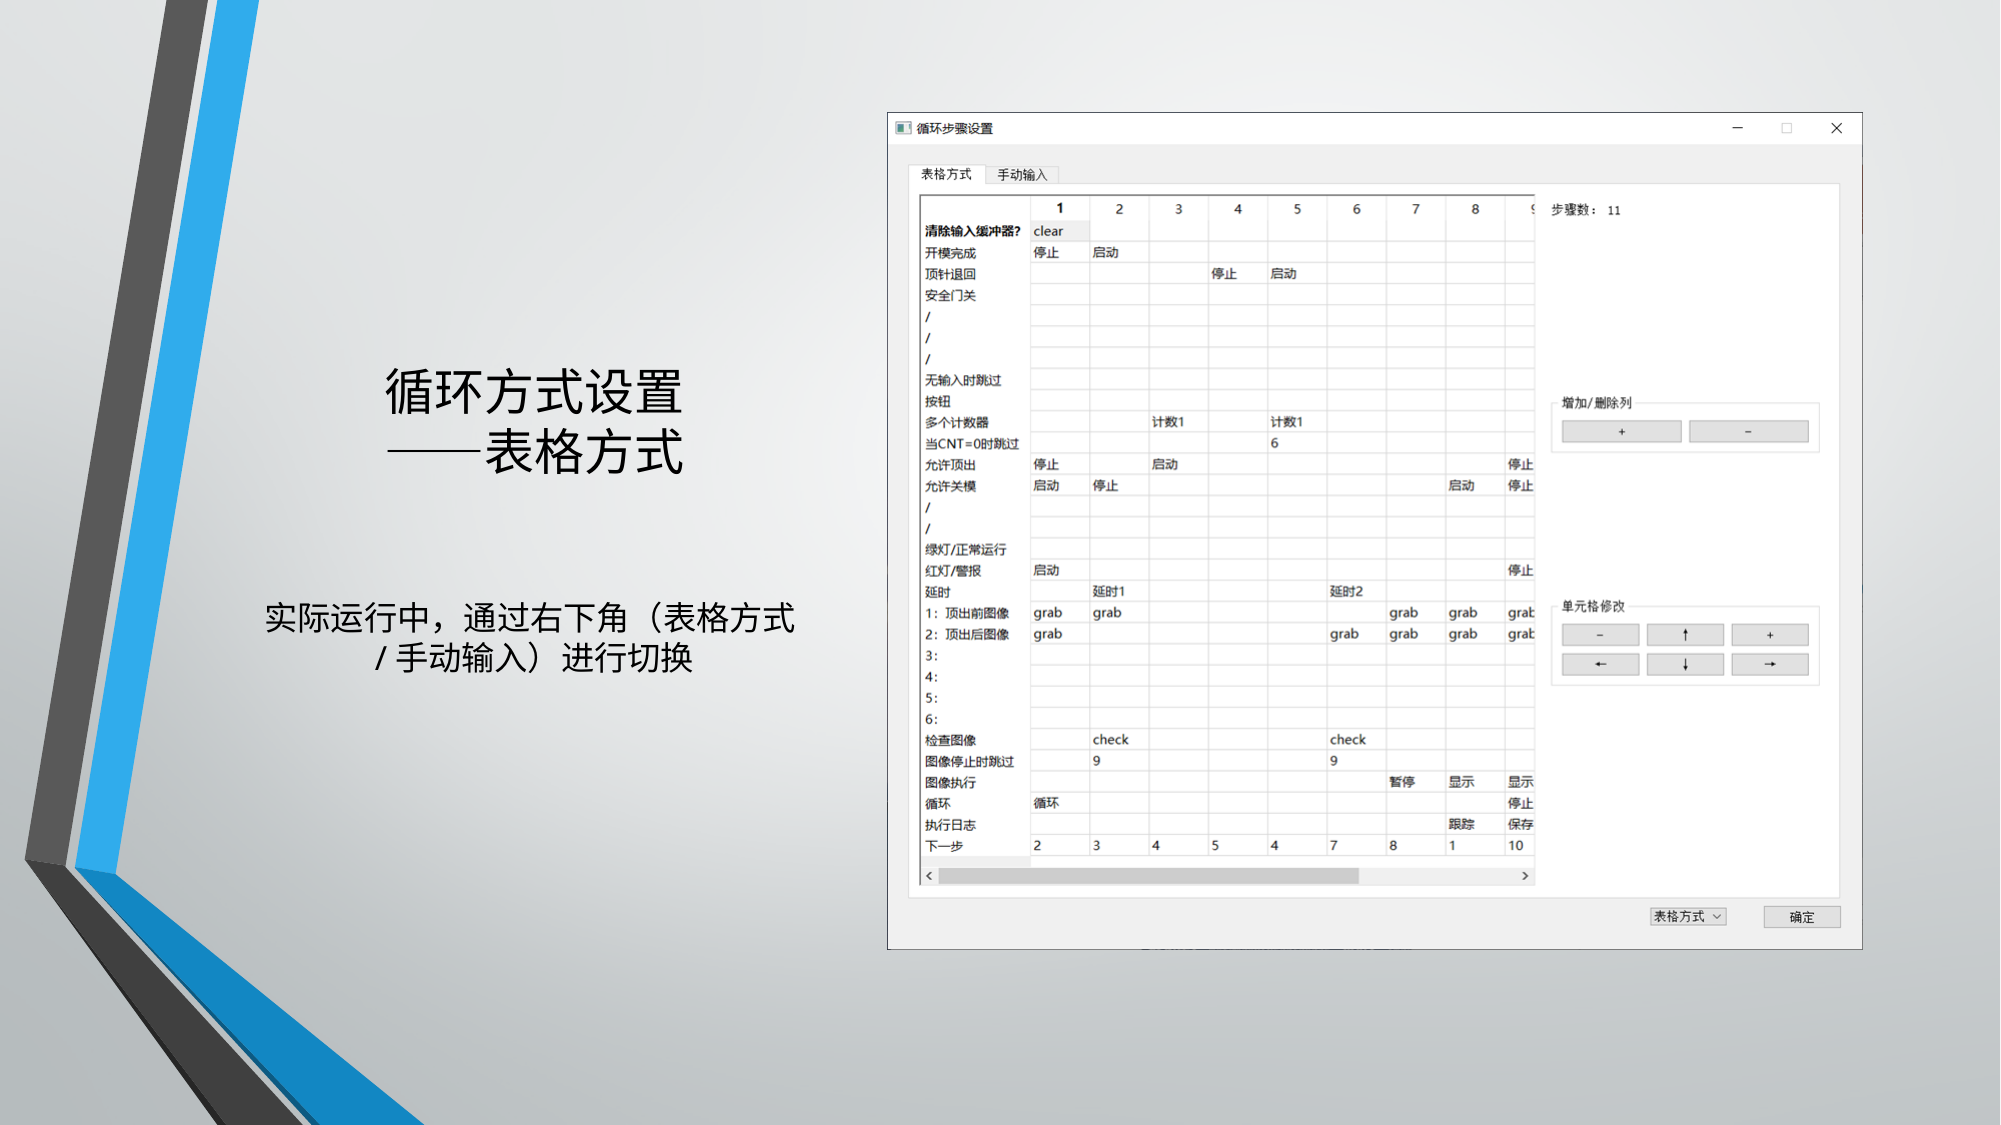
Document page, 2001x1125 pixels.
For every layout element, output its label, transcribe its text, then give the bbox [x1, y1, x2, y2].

list 实际运行中，通过右下角（表格方式/手动输入）进行切换 [243, 487, 826, 788]
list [887, 112, 1863, 950]
title 循环方式设置 ——表格方式 [243, 262, 826, 487]
